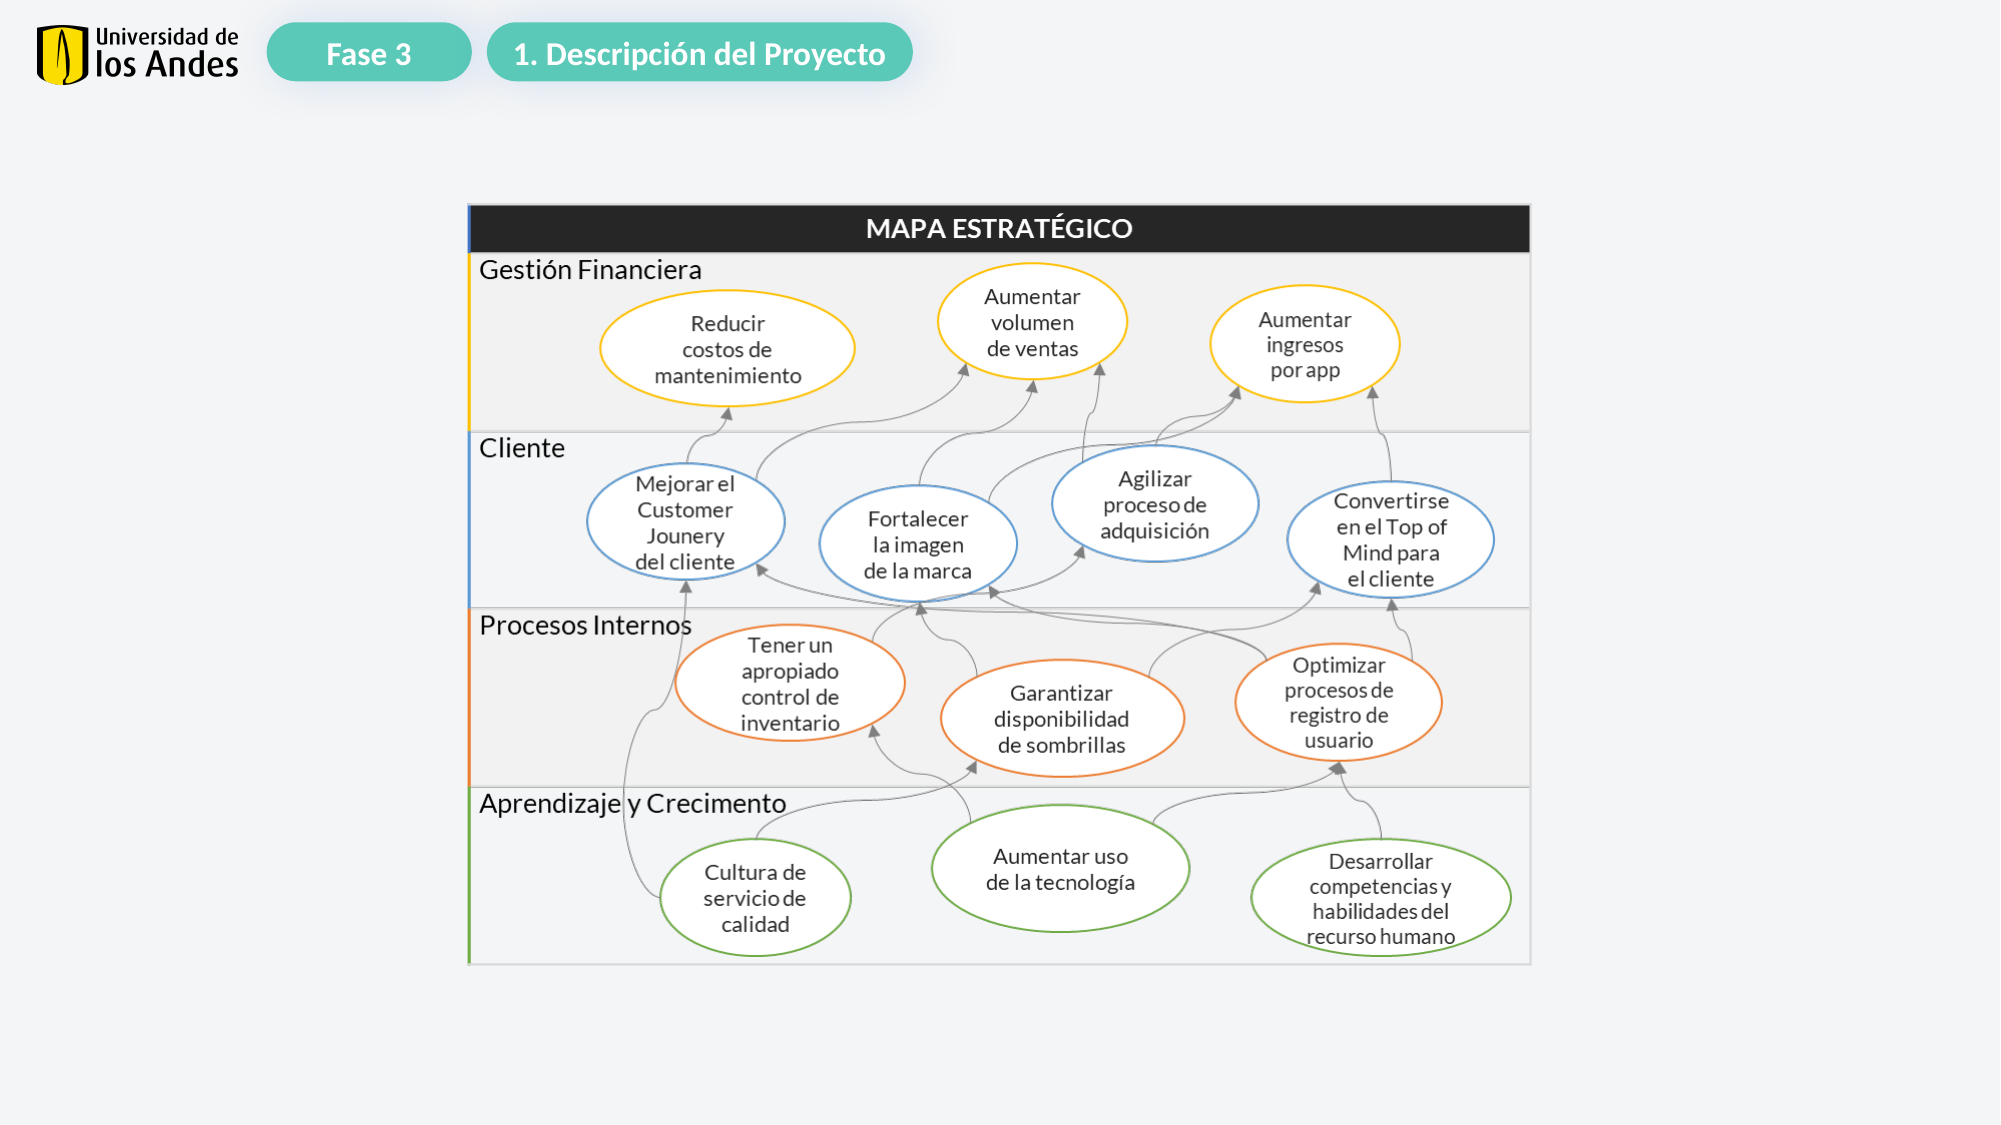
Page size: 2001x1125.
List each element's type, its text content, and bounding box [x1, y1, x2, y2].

picture [467, 203, 1533, 968]
text_box 1. Descripción del Proyecto [485, 21, 914, 83]
text_box Fase 3 [265, 21, 473, 83]
picture [37, 25, 238, 85]
